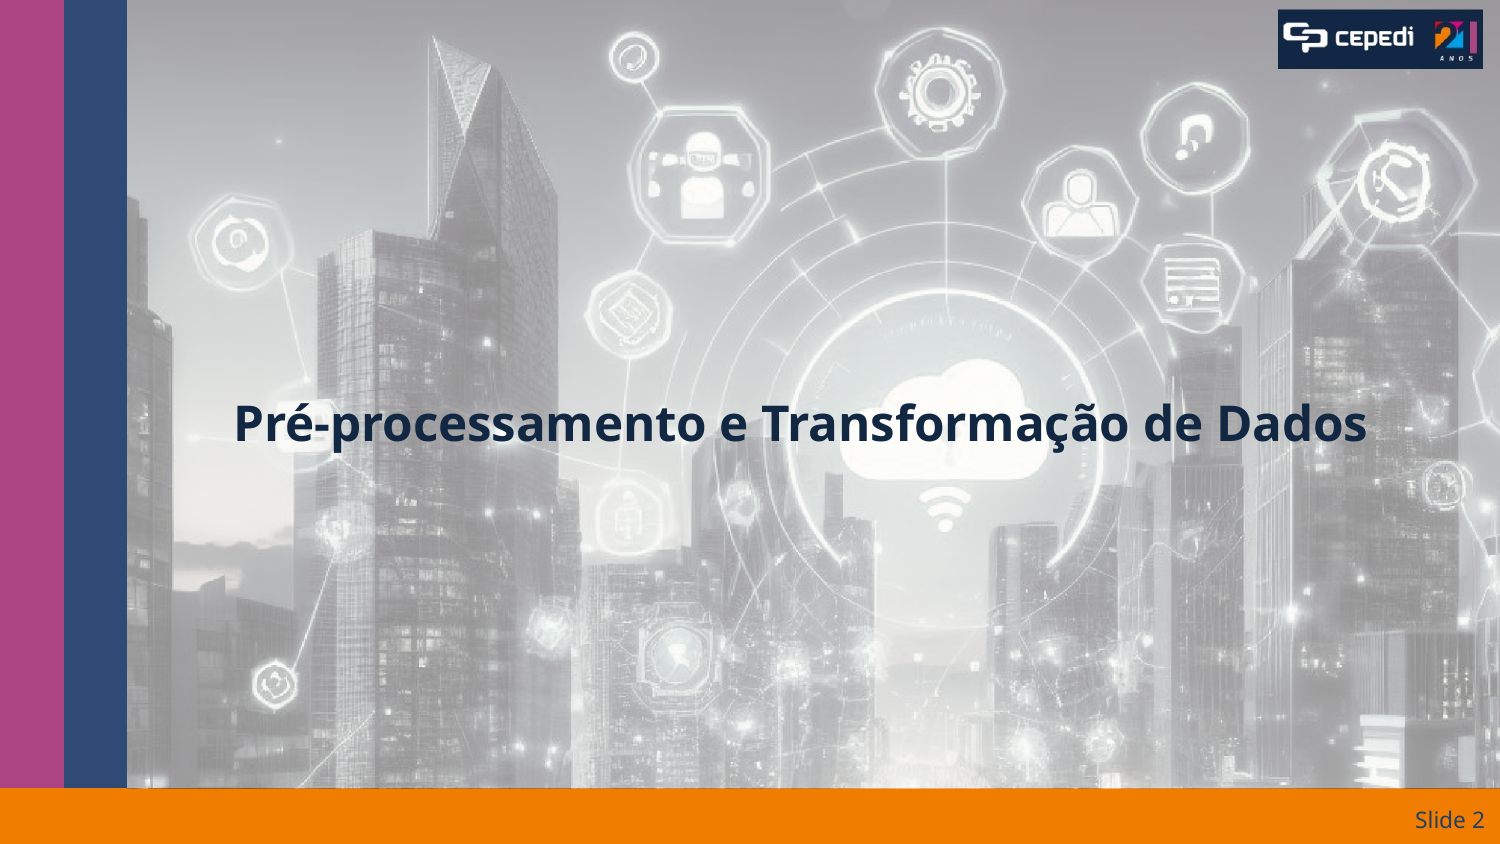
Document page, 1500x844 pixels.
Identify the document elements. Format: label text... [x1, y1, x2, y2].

title Pré-processamento e Transformação de Dados [102, 352, 1500, 491]
picture [0, 0, 1500, 844]
slide_number Slide ‹#› [1277, 789, 1500, 844]
